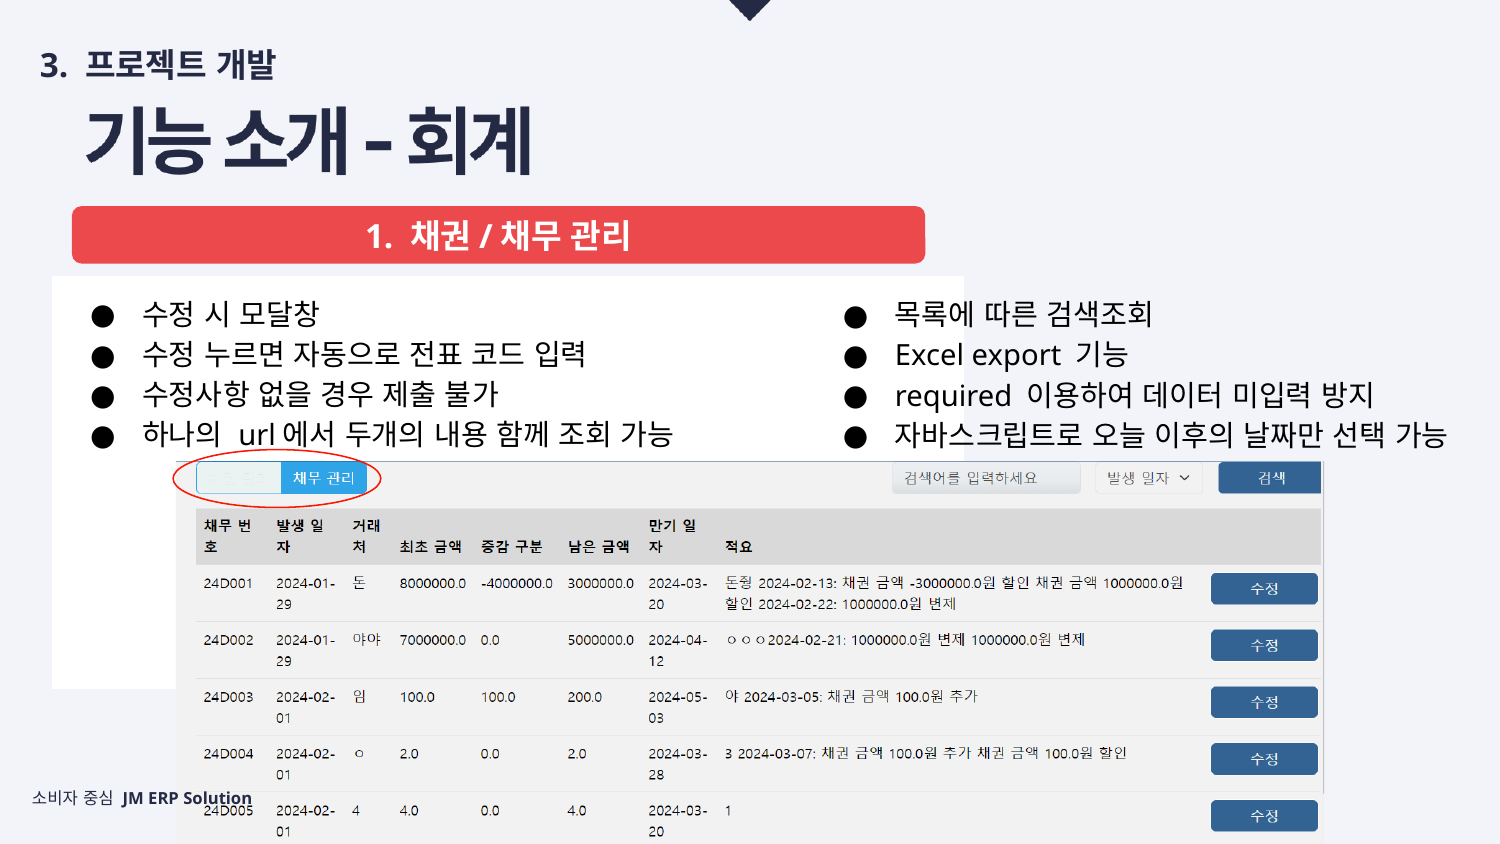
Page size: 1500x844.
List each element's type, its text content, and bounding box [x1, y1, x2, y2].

picture [59, 56, 604, 205]
picture [728, 0, 772, 22]
text_box 3. 프로젝트 개발 [25, 28, 436, 86]
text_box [51, 205, 965, 690]
text_box 소비자 중심 JM ERP Solution [16, 772, 170, 830]
text_box 목록에 따른 검색조회 Excel export 기능 required 이용하여 데이터 미입력 방지 자바스크립트로 오늘 이후의 날짜만 선택 가능 [969, 276, 1477, 502]
picture [175, 461, 1325, 844]
